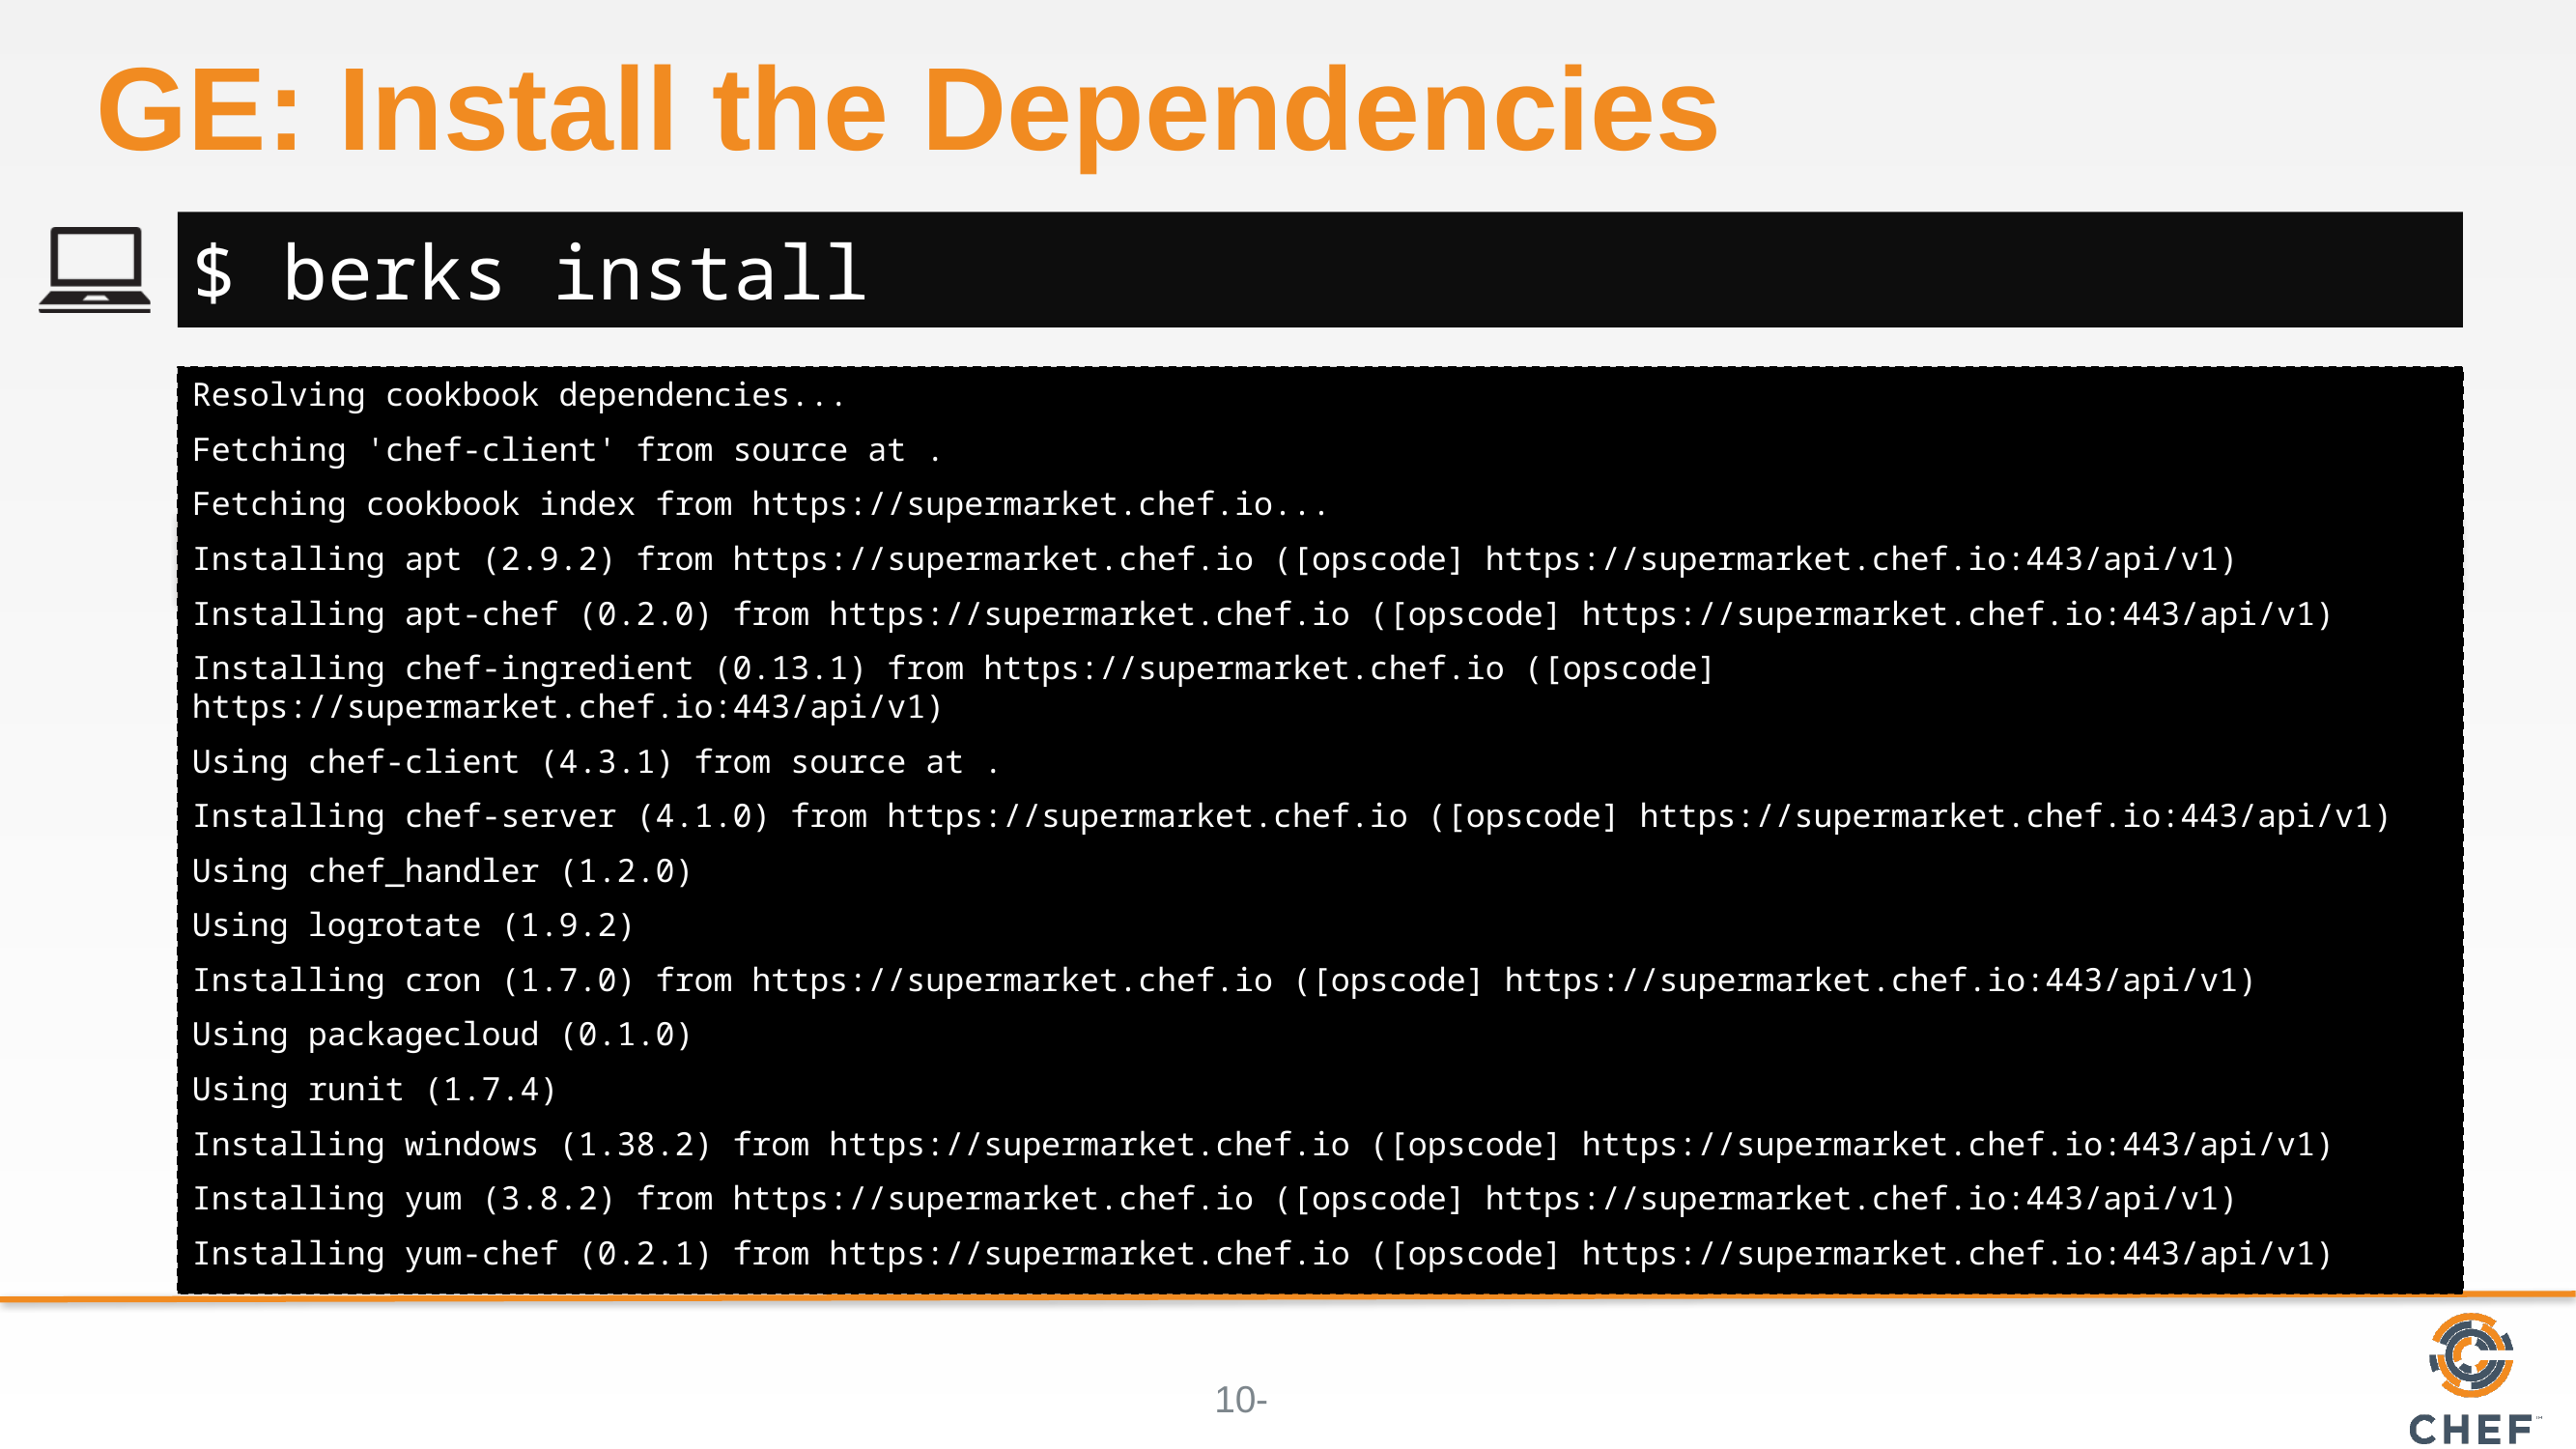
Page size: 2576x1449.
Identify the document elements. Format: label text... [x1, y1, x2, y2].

list $ berks install [177, 212, 2463, 327]
list Resolving cookbook dependencies... Fetching 'chef-client' from source at . Fetching cookbook index from https://supermarket.chef.io... Installing apt (2.9.2) from https://supermarket.chef.io ([opscode] https://supermarket.chef.io:443/api/v1) Installing apt-chef (0.2.0) from https://supermarket.chef.io ([opscode] https://supermarket.chef.io:443/api/v1) Installing chef-ingredient (0.13.1) from https://supermarket.chef.io ([opscode] https://supermarket.chef.io:443/api/v1) Using chef-client (4.3.1) from source at . Installing chef-server (4.1.0) from https://supermarket.chef.io ([opscode] https://supermarket.chef.io:443/api/v1) Using chef_handler (1.2.0) Using logrotate (1.9.2) Installing cron (1.7.0) from https://supermarket.chef.io ([opscode] https://supermarket.chef.io:443/api/v1) Using packagecloud (0.1.0) Using runit (1.7.4) Installing windows (1.38.2) from https://supermarket.chef.io ([opscode] https://supermarket.chef.io:443/api/v1) Installing yum (3.8.2) from https://supermarket.chef.io ([opscode] https://supermarket.chef.io:443/api/v1) Installing yum-chef (0.2.1) from https://supermarket.chef.io ([opscode] https://supermarket.chef.io:443/api/v1) [177, 366, 2464, 1294]
picture [2399, 1297, 2550, 1449]
title GE: Install the Dependencies [96, 48, 2463, 180]
